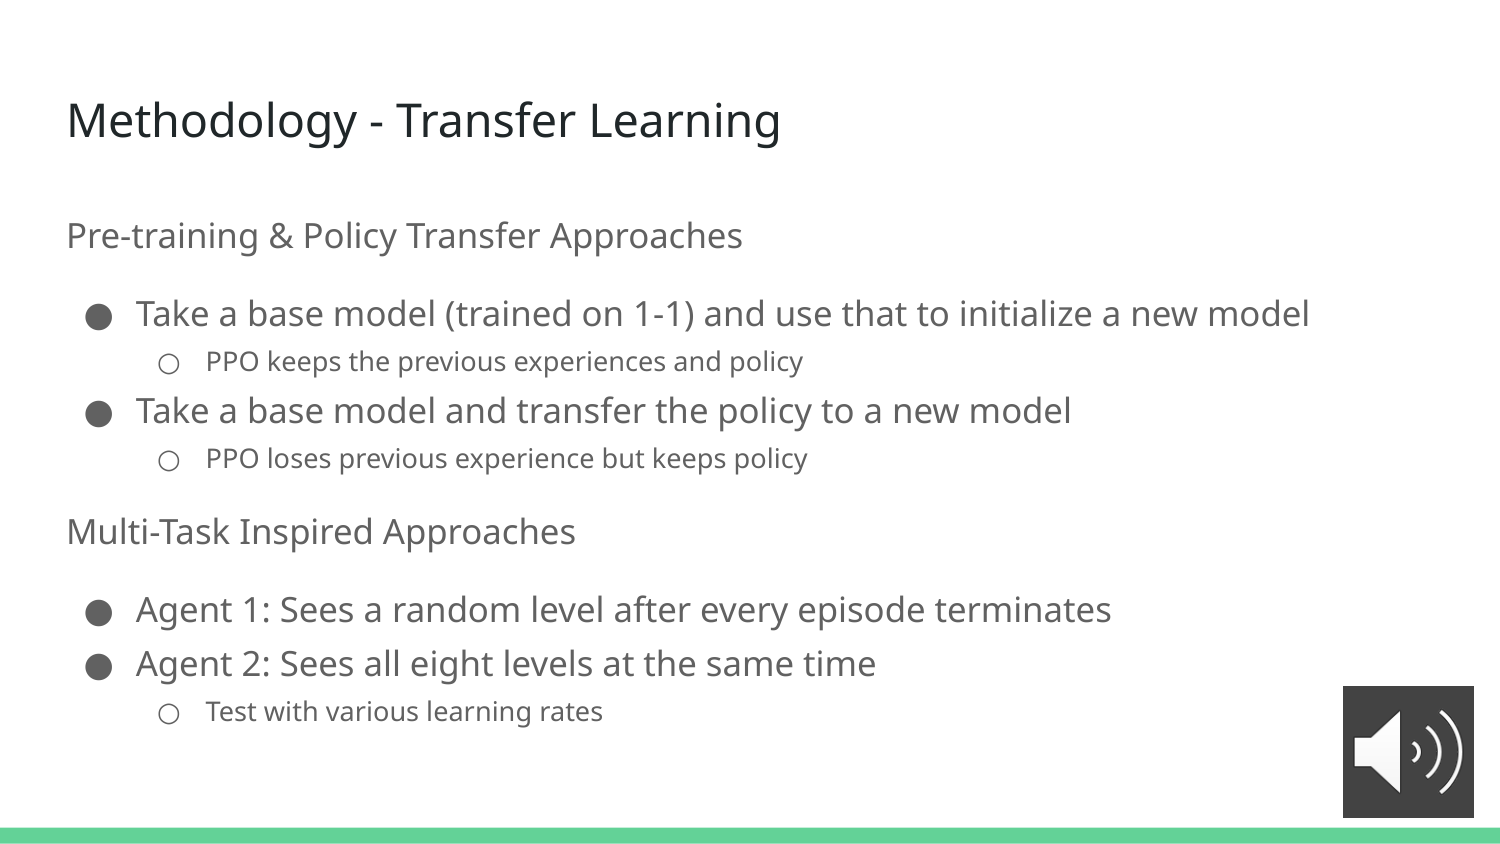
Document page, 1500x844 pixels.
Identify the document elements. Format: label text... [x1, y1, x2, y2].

title Methodology - Transfer Learning [51, 72, 1449, 167]
picture [1341, 685, 1476, 819]
list Pre-training & Policy Transfer Approaches Take a base model (trained on 1-1) and use that to initialize a new model PPO keeps the previous experiences and policy Take a base model and transfer the policy to a new model PPO loses previous experience but keeps policy Multi-Task Inspired Approaches Agent 1: Sees a random level after every episode terminates Agent 2: Sees all eight levels at the same time Test with various learning rates [51, 189, 1449, 750]
